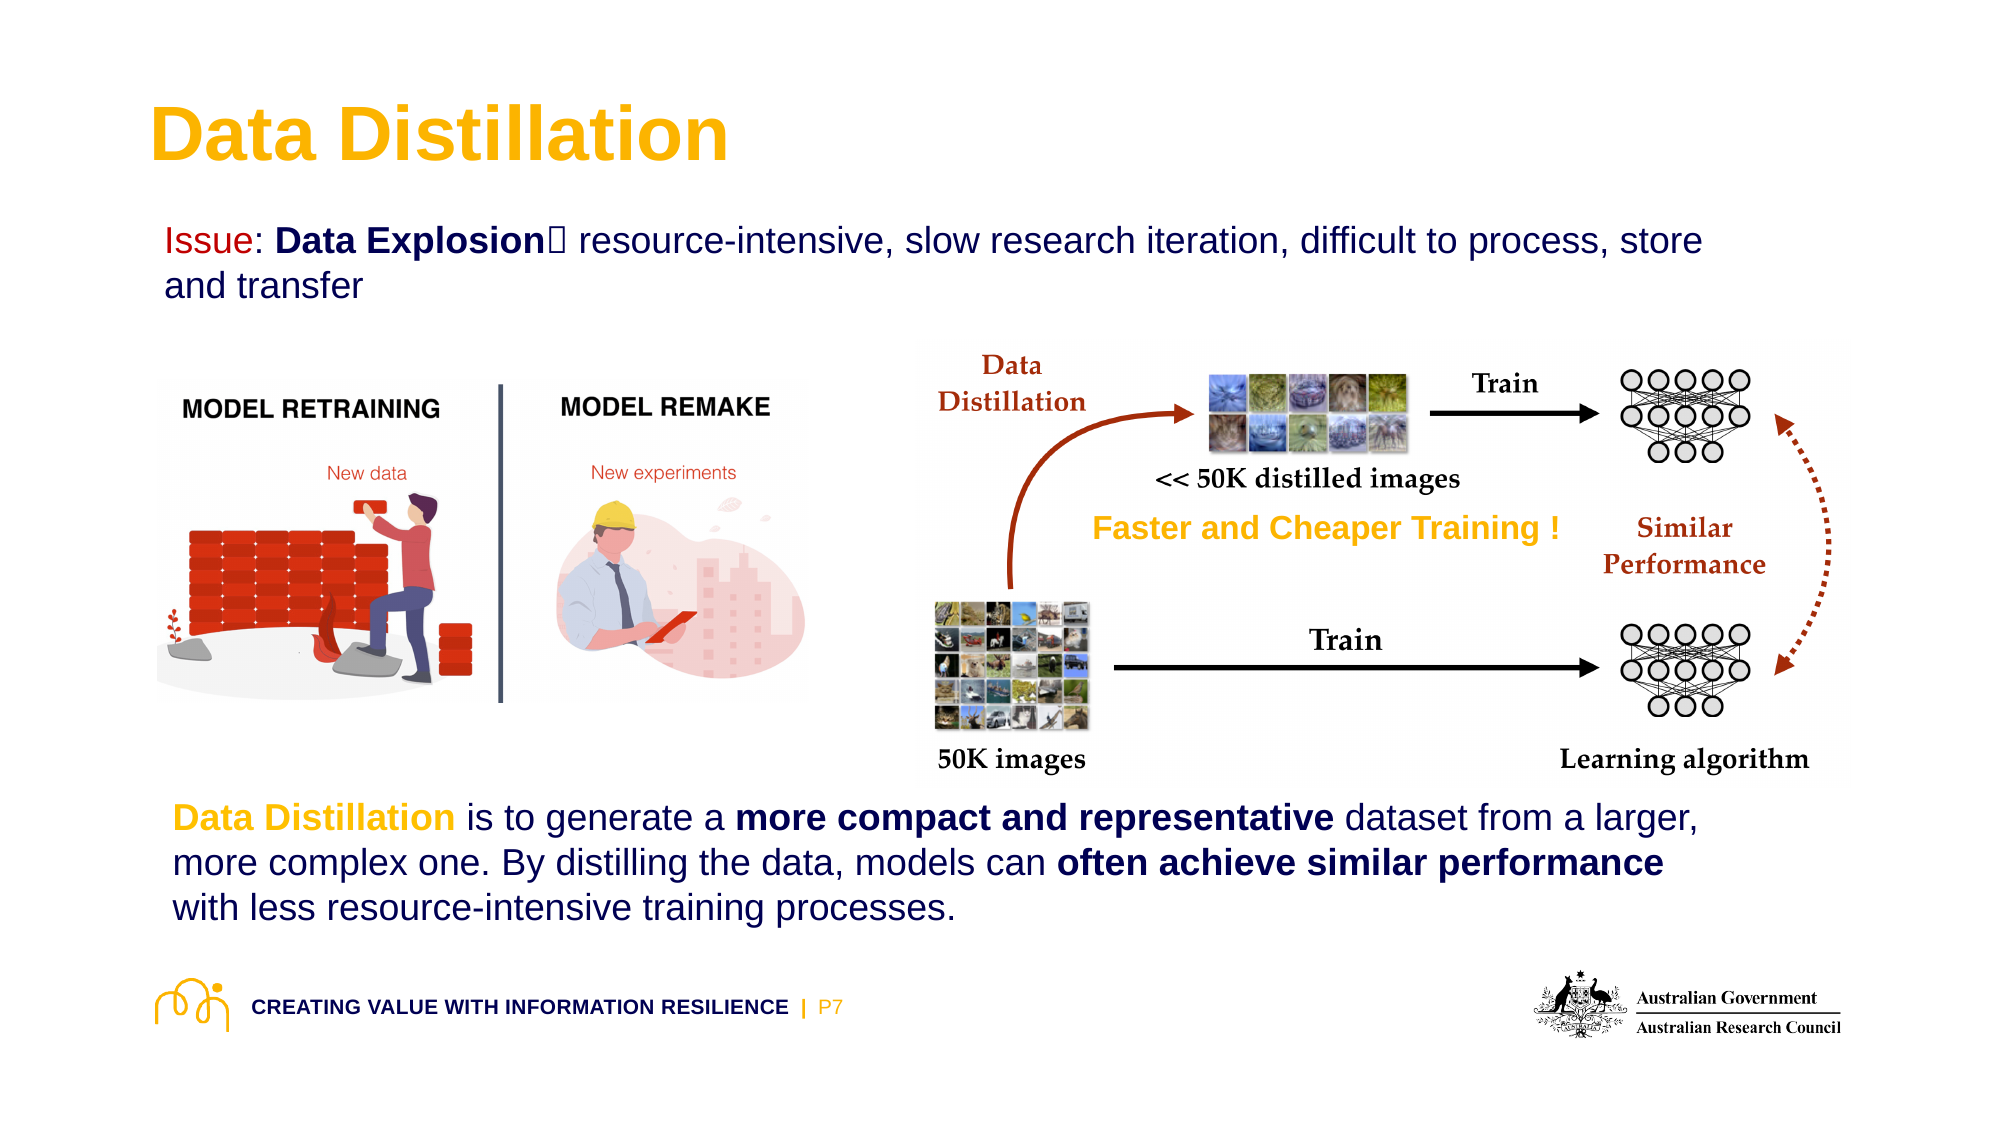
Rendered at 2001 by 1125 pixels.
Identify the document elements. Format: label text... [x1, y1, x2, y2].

picture [914, 339, 1851, 788]
title Data Distillation [149, 93, 1837, 178]
text_box Data Distillation is to generate a more compact and representative dataset from a larger, more complex one. By distilling the data, models can often achieve similar performance with less resource-intensive training processes. [157, 785, 1755, 936]
text_box Issue: Data Explosion resource-intensive, slow research iteration, difficult to process, store and transfer [149, 208, 1771, 313]
picture [1533, 969, 1841, 1039]
picture [155, 978, 229, 1032]
picture [157, 379, 810, 703]
